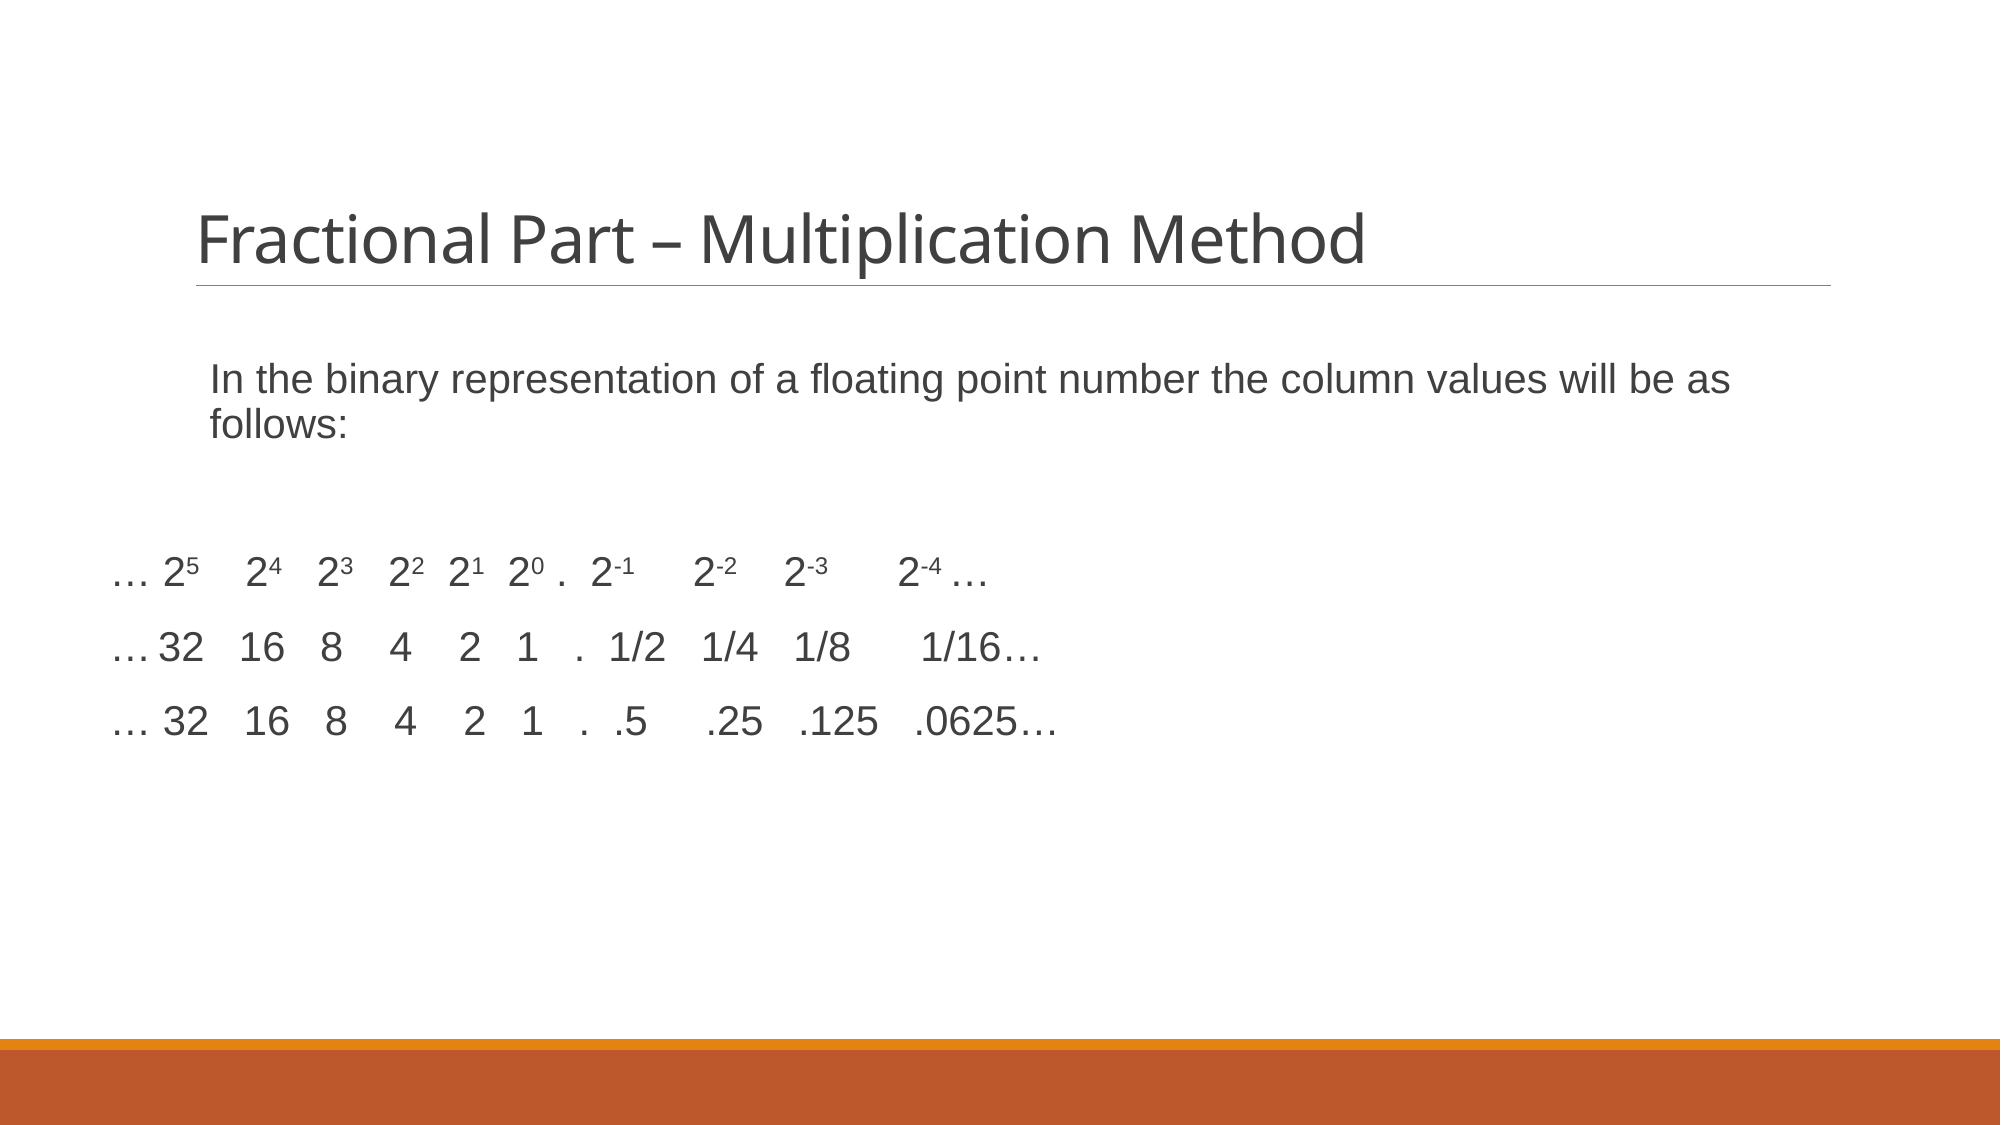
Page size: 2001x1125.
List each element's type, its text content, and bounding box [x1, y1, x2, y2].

title Fractional Part – Multiplication Method [180, 47, 1830, 285]
list In the binary representation of a floating point number the column values will be as follows: … 25 24 23 22 21 20 . 2-1 2-2 2-3 2-4 … … 32 16 8 4 2 1 . 1/2 1/4 1/8 1/16… … 32 16 8 4 2 1 . .5 .25 .125 .0625… [109, 350, 1863, 1025]
